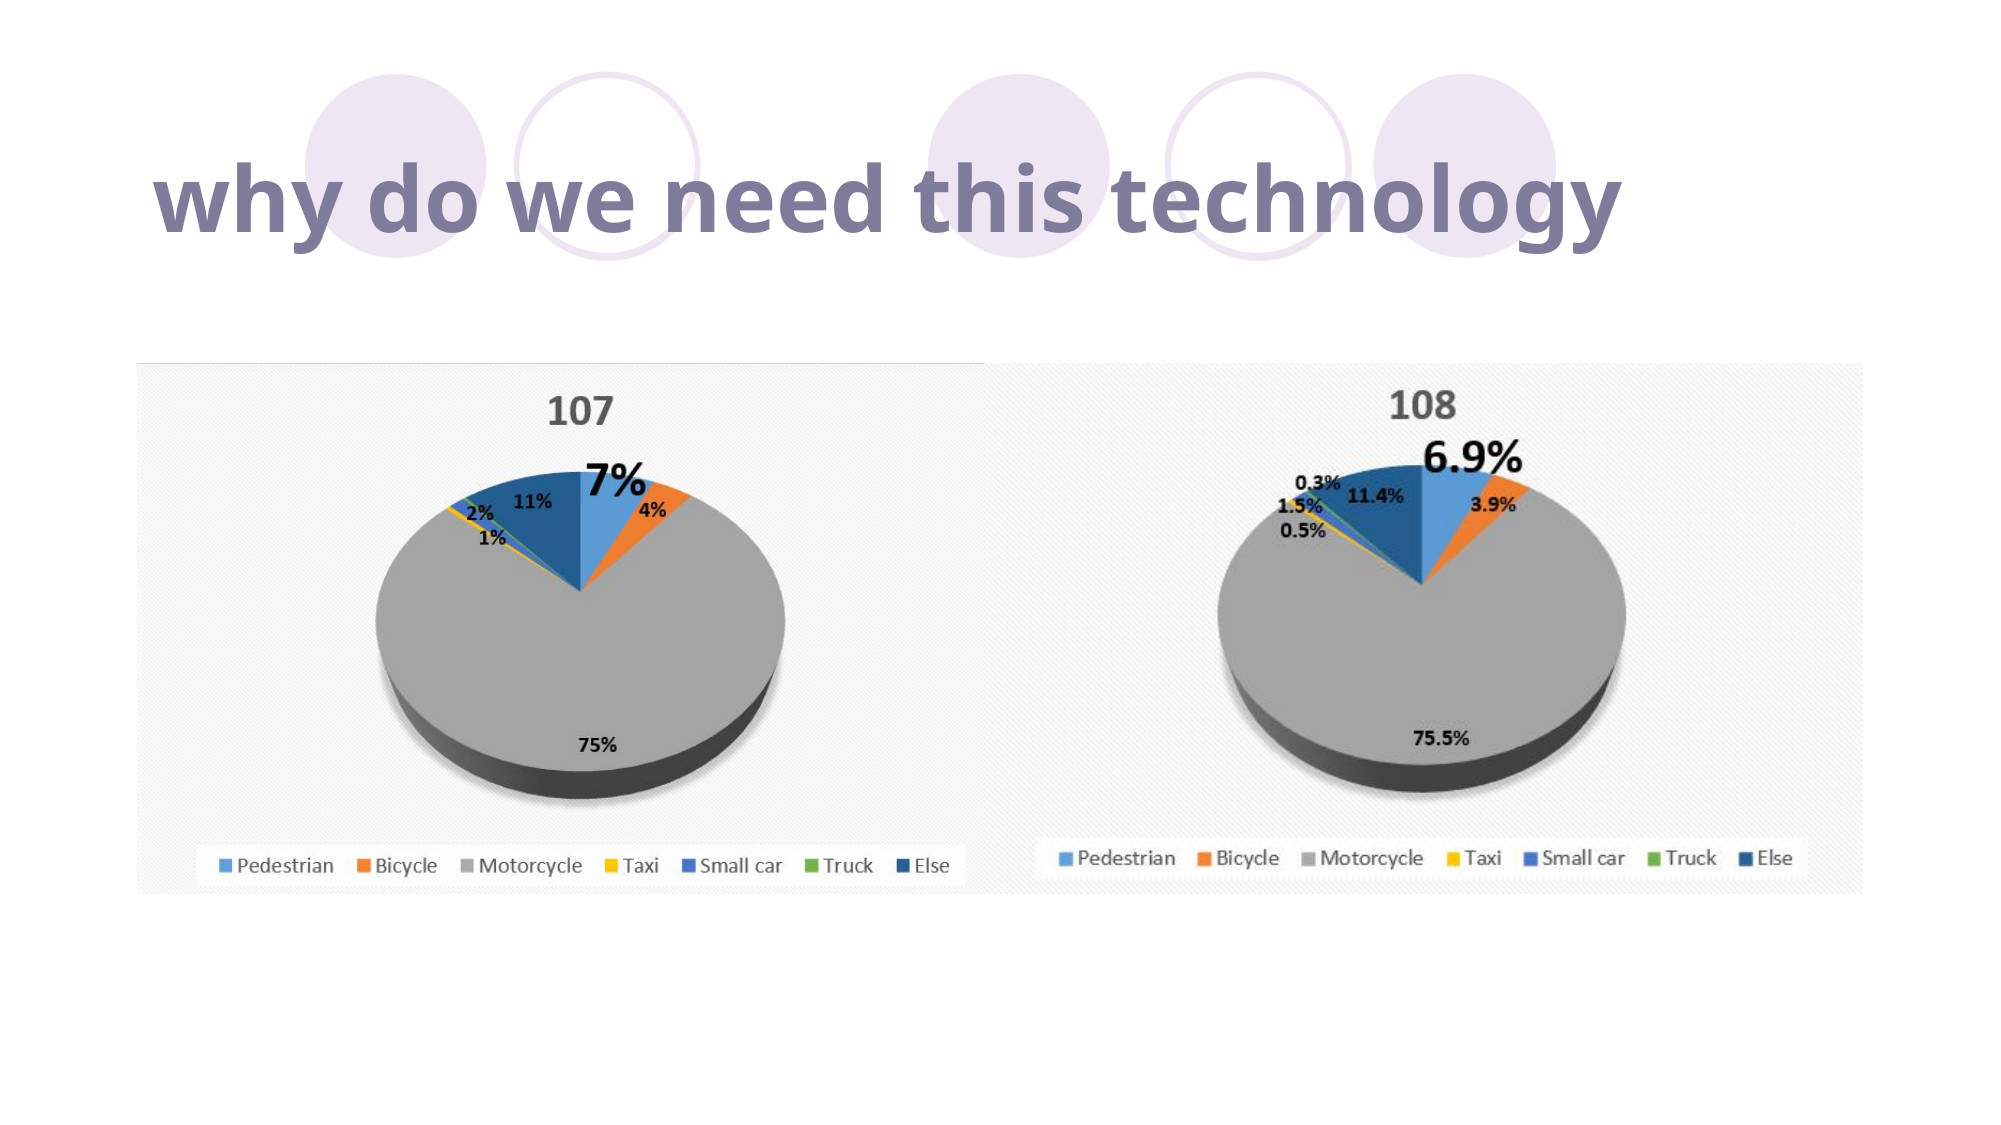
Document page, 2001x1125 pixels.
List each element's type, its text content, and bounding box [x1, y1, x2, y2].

title why do we need this technology [137, 59, 1863, 278]
picture [137, 362, 1863, 895]
